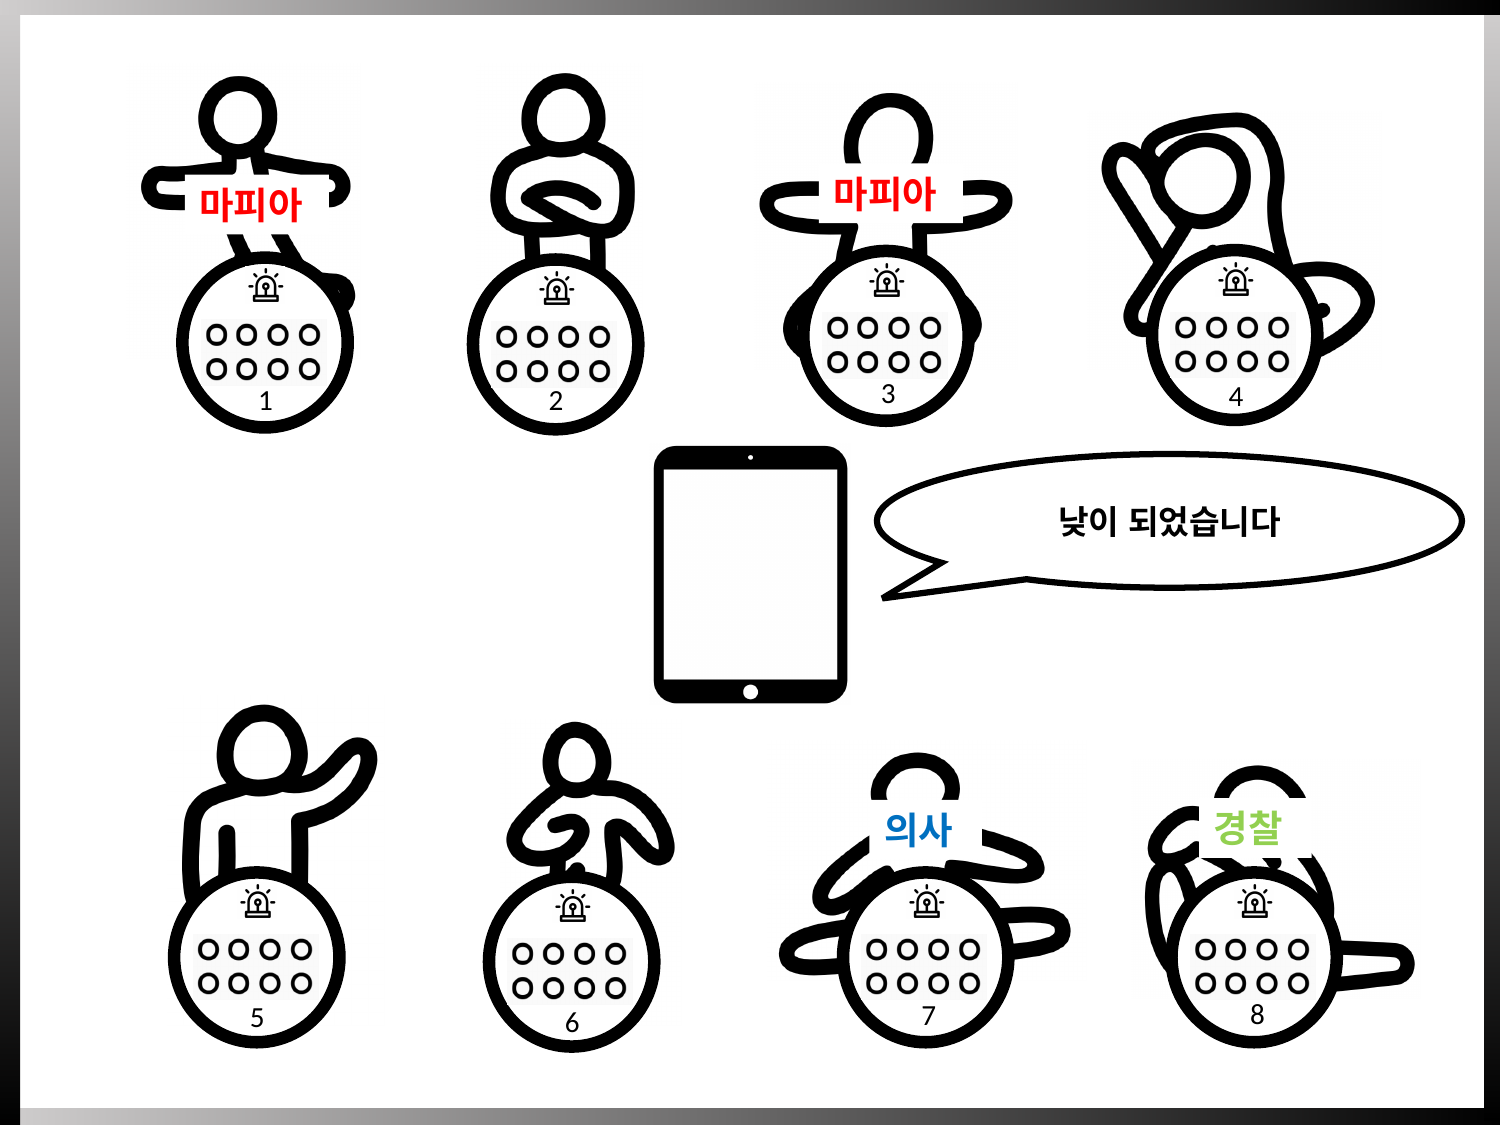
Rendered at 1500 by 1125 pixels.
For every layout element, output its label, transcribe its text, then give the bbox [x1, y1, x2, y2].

text_box 낮이 되었습니다 [875, 452, 1464, 600]
picture [649, 443, 851, 705]
picture [754, 82, 1018, 370]
picture [1131, 759, 1421, 1000]
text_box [842, 872, 1009, 1043]
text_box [472, 259, 639, 430]
picture [1087, 111, 1382, 370]
picture [167, 695, 385, 1026]
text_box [803, 250, 969, 421]
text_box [1171, 872, 1337, 1043]
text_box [1151, 250, 1318, 420]
picture [766, 740, 1087, 981]
picture [126, 62, 361, 359]
picture [500, 719, 682, 1027]
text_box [488, 876, 655, 1047]
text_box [182, 257, 348, 428]
picture [476, 63, 643, 370]
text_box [174, 872, 340, 1043]
